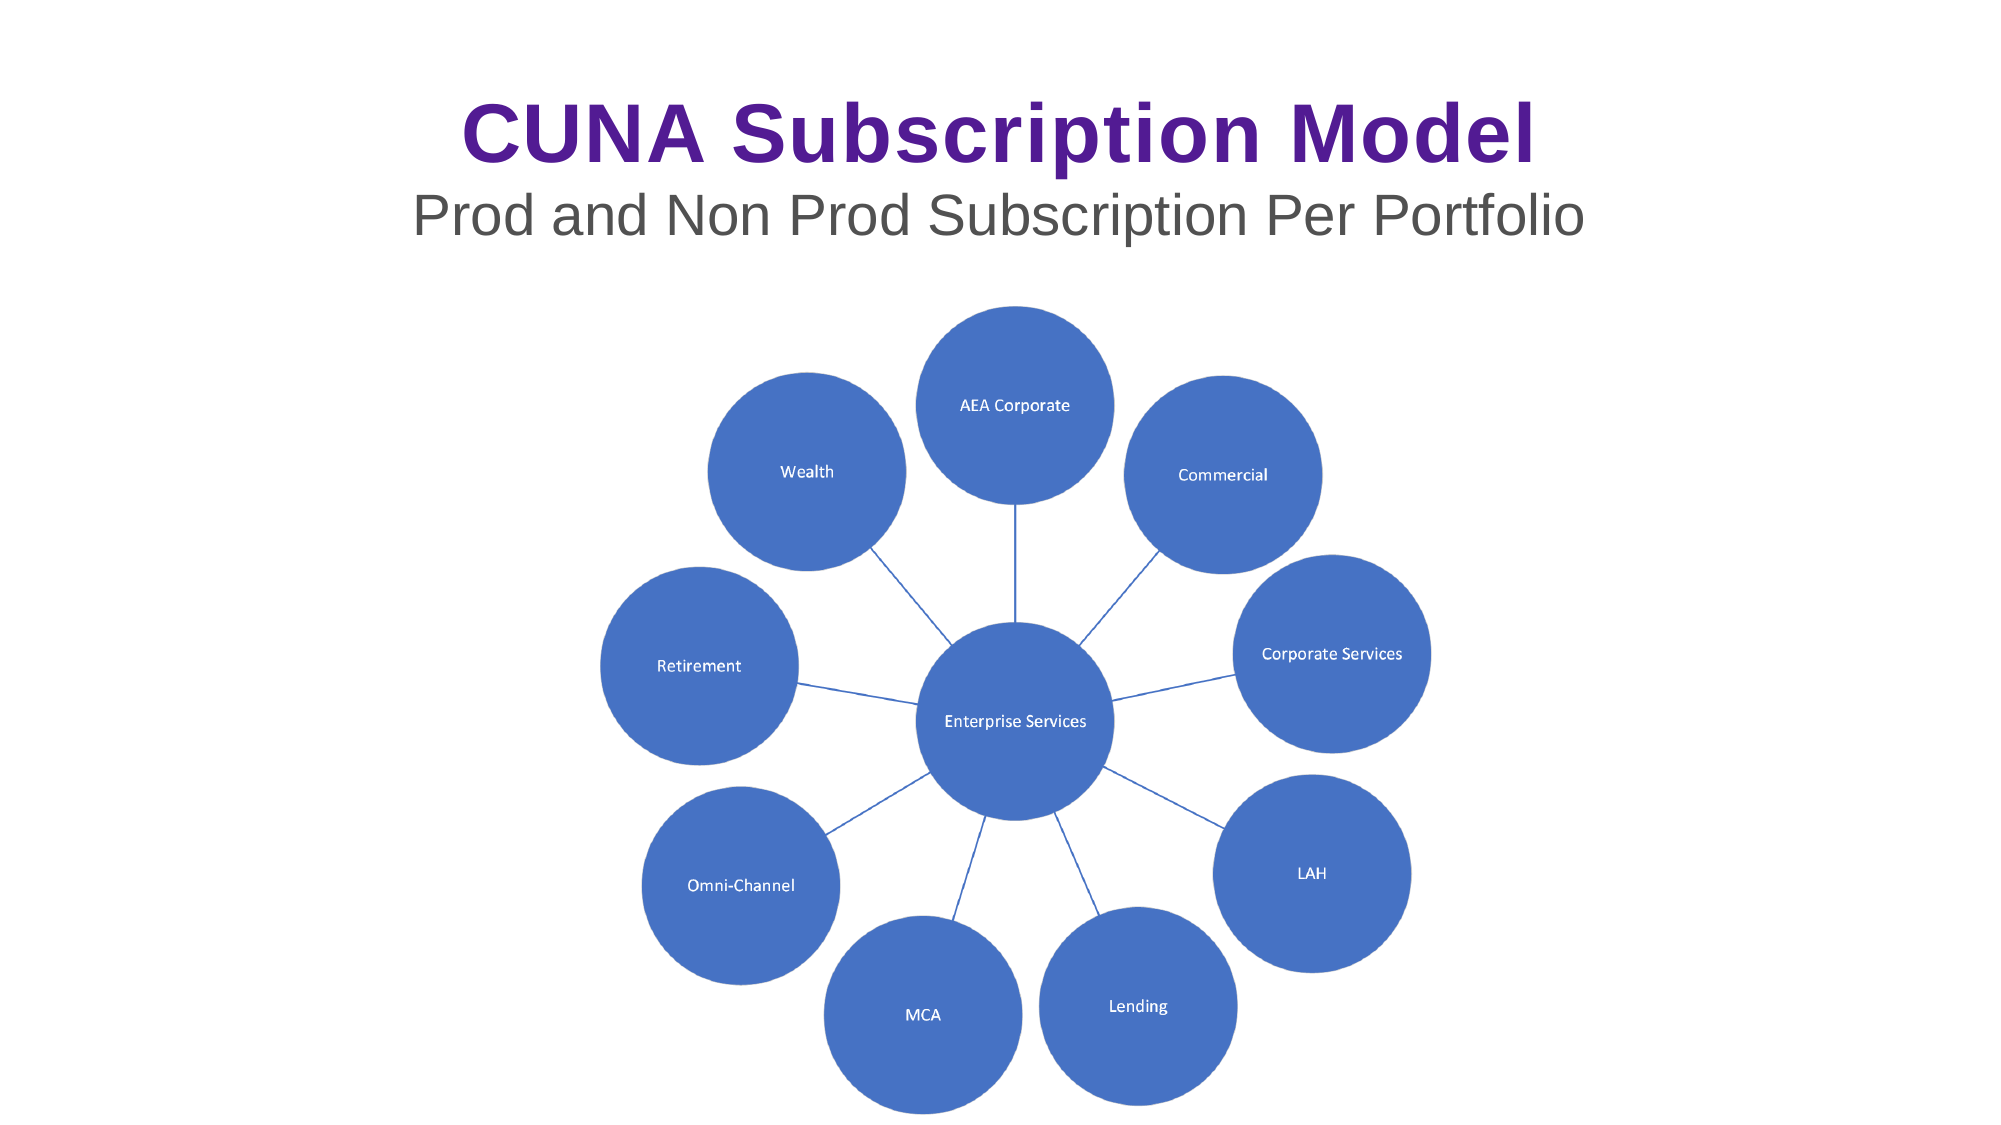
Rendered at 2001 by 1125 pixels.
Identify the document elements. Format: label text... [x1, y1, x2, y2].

picture [599, 305, 1432, 1115]
list Prod and Non Prod Subscription Per Portfolio [99, 169, 1900, 984]
title CUNA Subscription Model [99, 59, 1900, 169]
